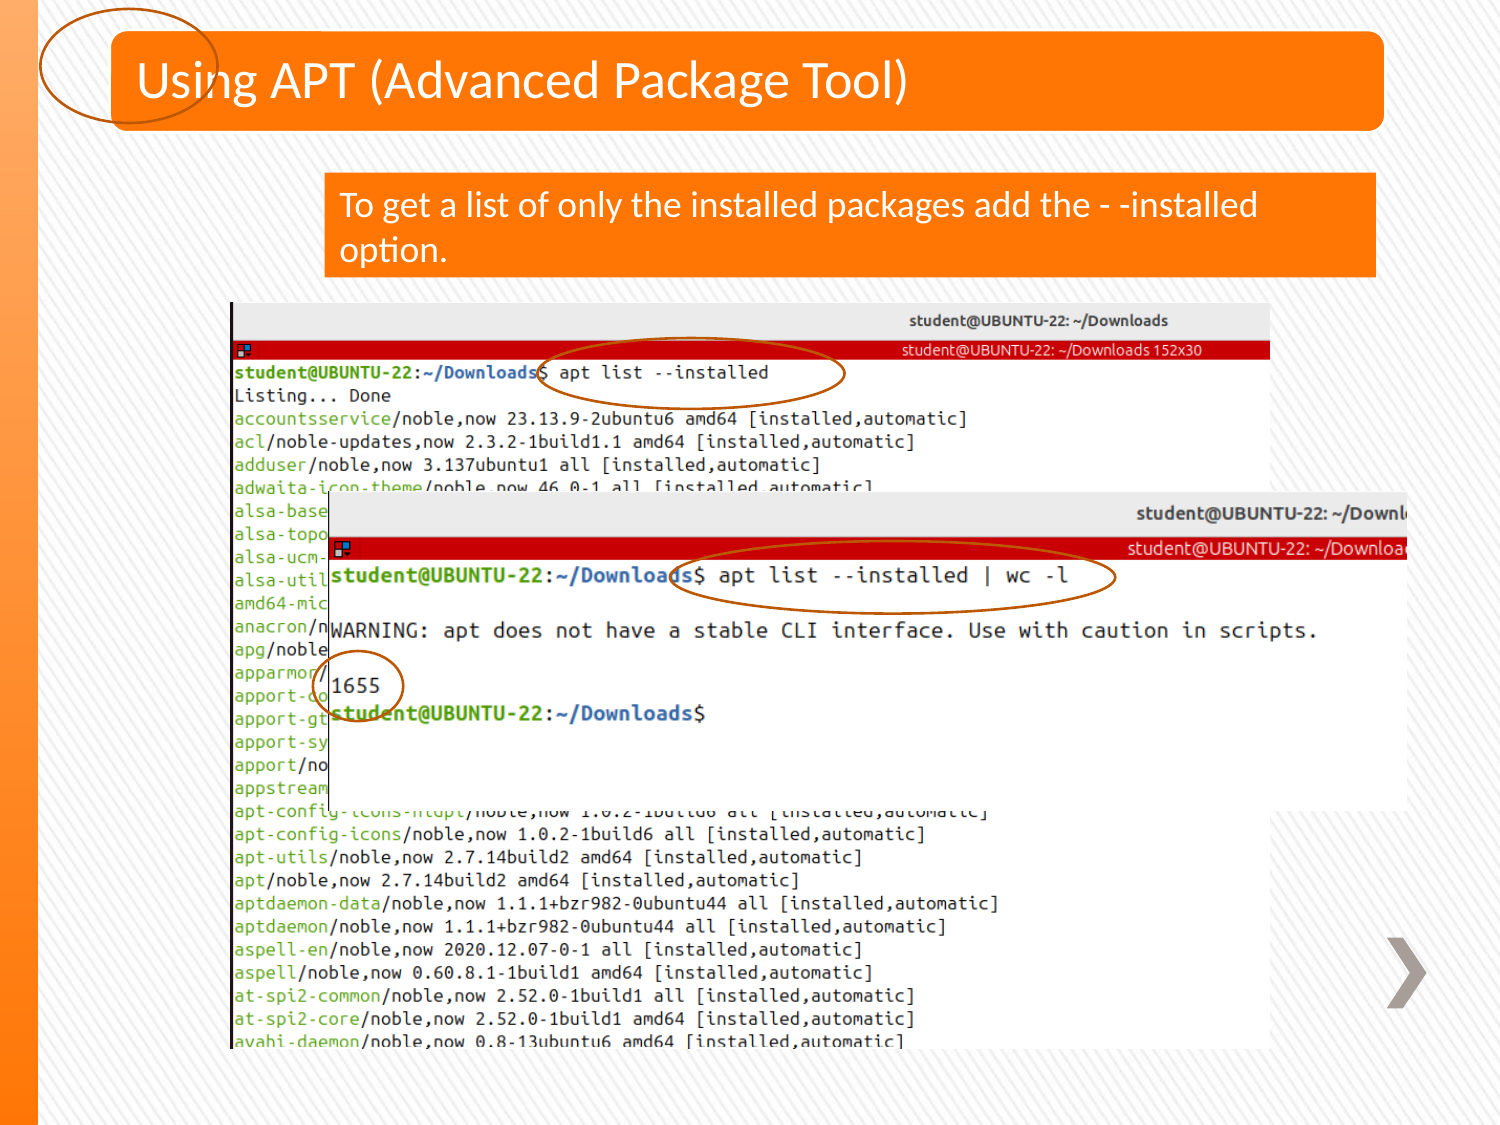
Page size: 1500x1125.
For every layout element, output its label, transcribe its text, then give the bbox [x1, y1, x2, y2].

text_box [0, 281, 37, 285]
picture [37, 0, 1500, 1125]
text_box To get a list of only the installed packages add the - -installed option. [324, 172, 1376, 278]
text_box [39, 7, 194, 121]
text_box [109, 27, 1386, 135]
